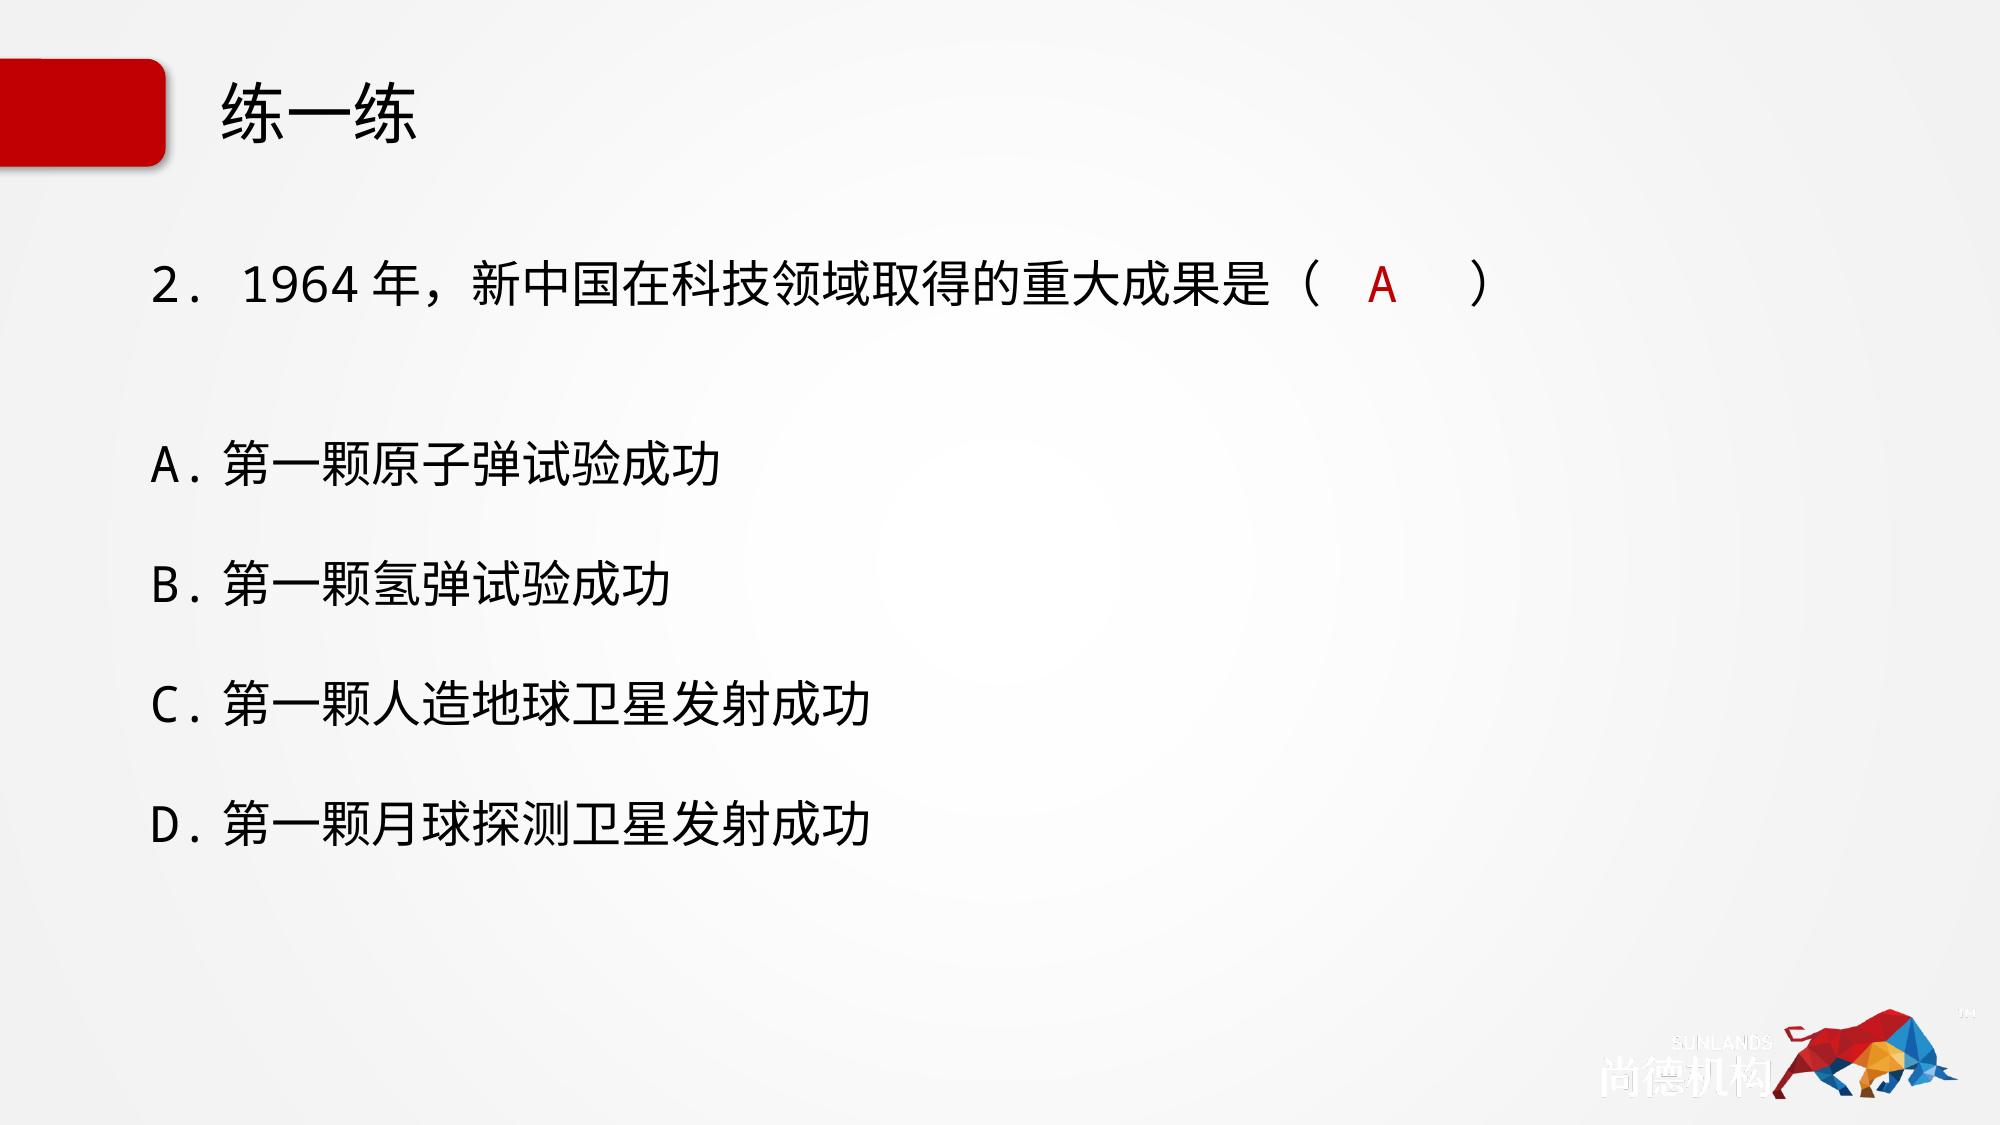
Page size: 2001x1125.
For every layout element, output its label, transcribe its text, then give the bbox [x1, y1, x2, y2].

text_box 2. 1964年，新中国在科技领域取得的重大成果是（ A ） A.第一颗原子弹试验成功 B.第一颗氢弹试验成功 C.第一颗人造地球卫星发射成功 D.第一颗月球探测卫星发射成功 [134, 245, 1877, 920]
title 练一练 [204, 72, 1877, 162]
picture [0, 0, 2001, 1125]
